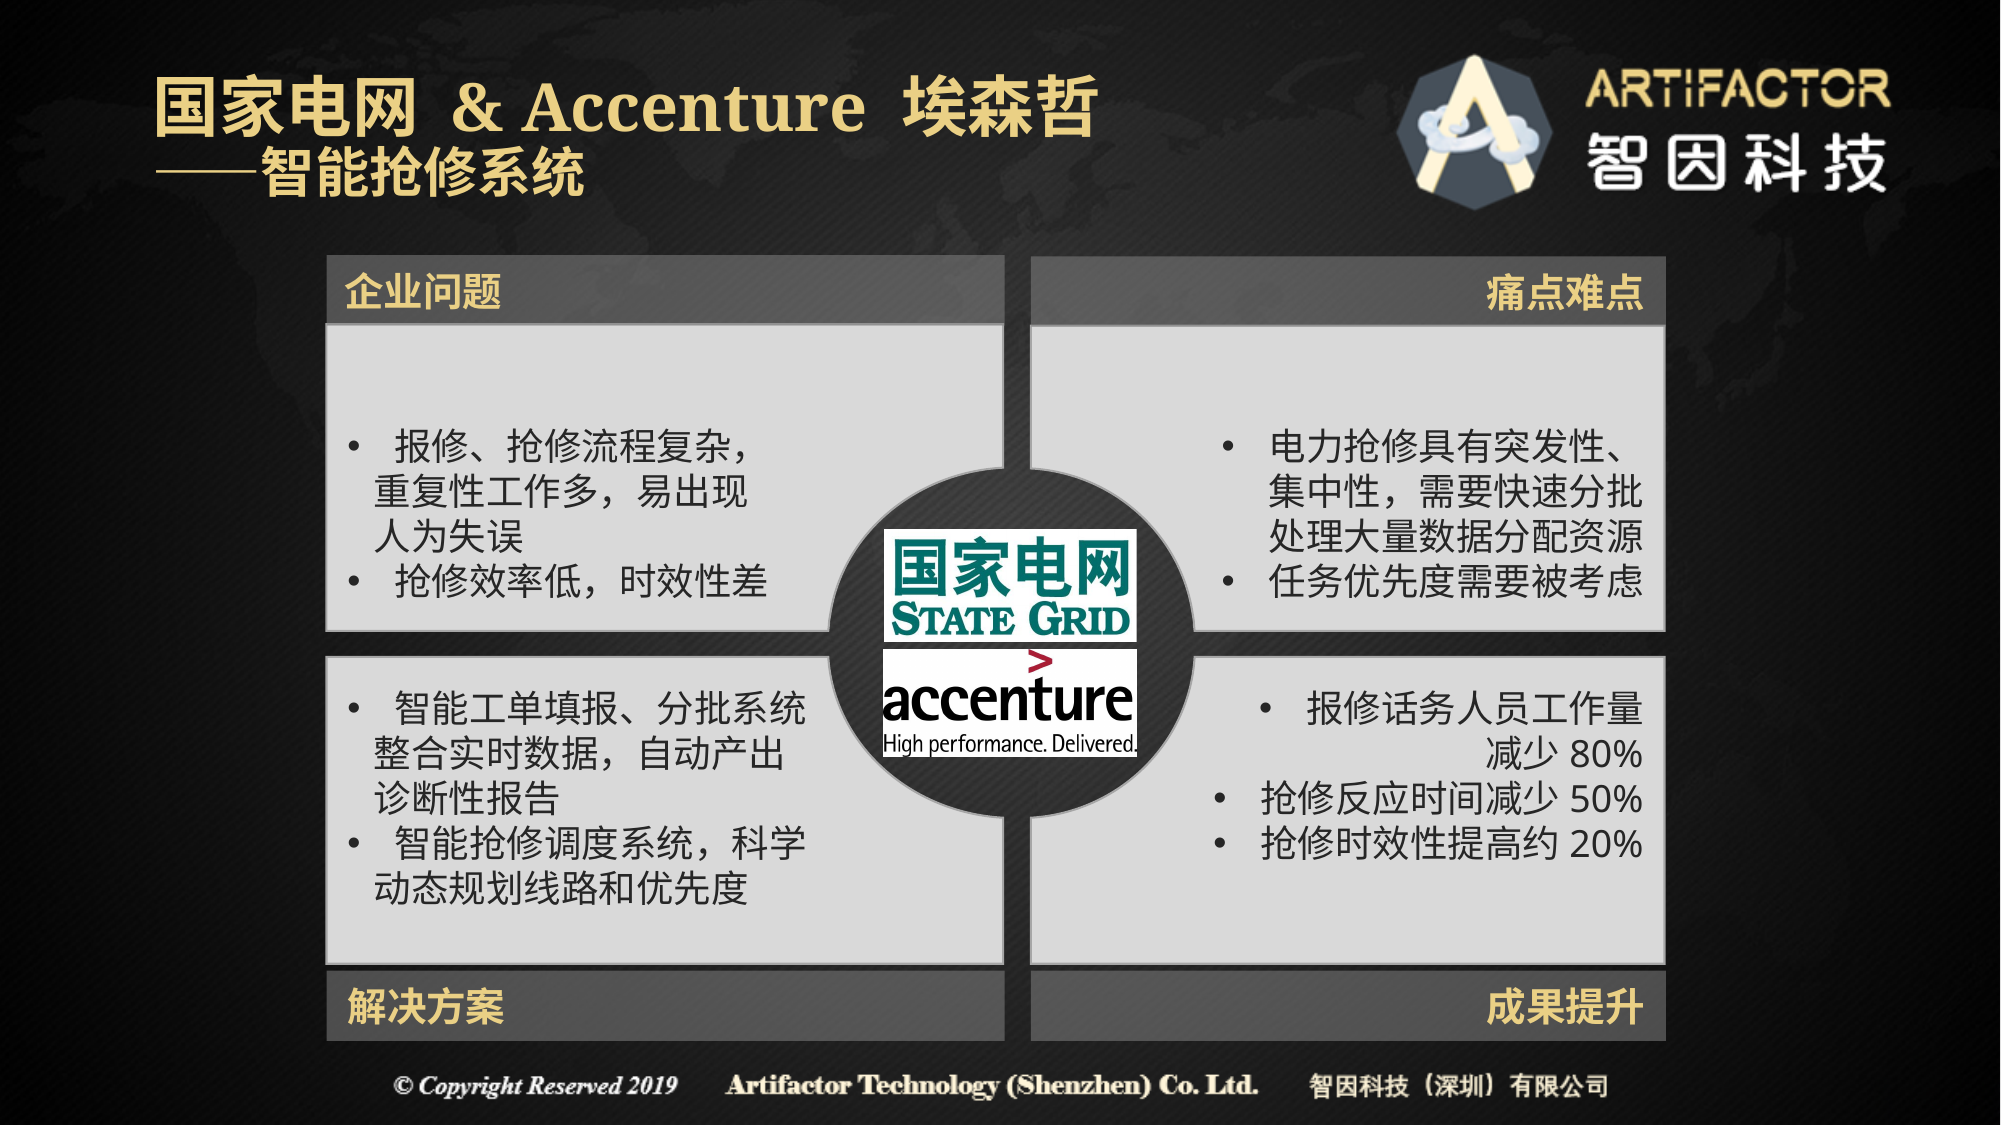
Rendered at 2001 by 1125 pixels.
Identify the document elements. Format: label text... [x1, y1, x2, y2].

text_box 智能工单填报、分批系统 整合实时数据，自动产出 诊断性报告 智能抢修调度系统，科学 动态规划线路和优先度 [326, 656, 1004, 964]
text_box 解决方案 [326, 970, 1005, 1041]
text_box 报修话务人员工作量 减少80% 抢修反应时间减少50% 抢修时效性提高约20% [1030, 656, 1665, 964]
text_box 成果提升 [1030, 970, 1666, 1041]
text_box 企业问题 [326, 255, 1005, 326]
picture [0, 0, 2001, 1125]
text_box 电力抢修具有突发性、 集中性，需要快速分批 处理大量数据分配资源 任务优先度需要被考虑 [1030, 327, 1665, 631]
text_box 报修、抢修流程复杂， 重复性工作多，易出现 人为失误 抢修效率低，时效性差 [326, 326, 1004, 631]
title 国家电网 & Accenture 埃森哲 ——智能抢修系统 [137, 42, 1863, 236]
text_box 痛点难点 [1030, 256, 1666, 327]
